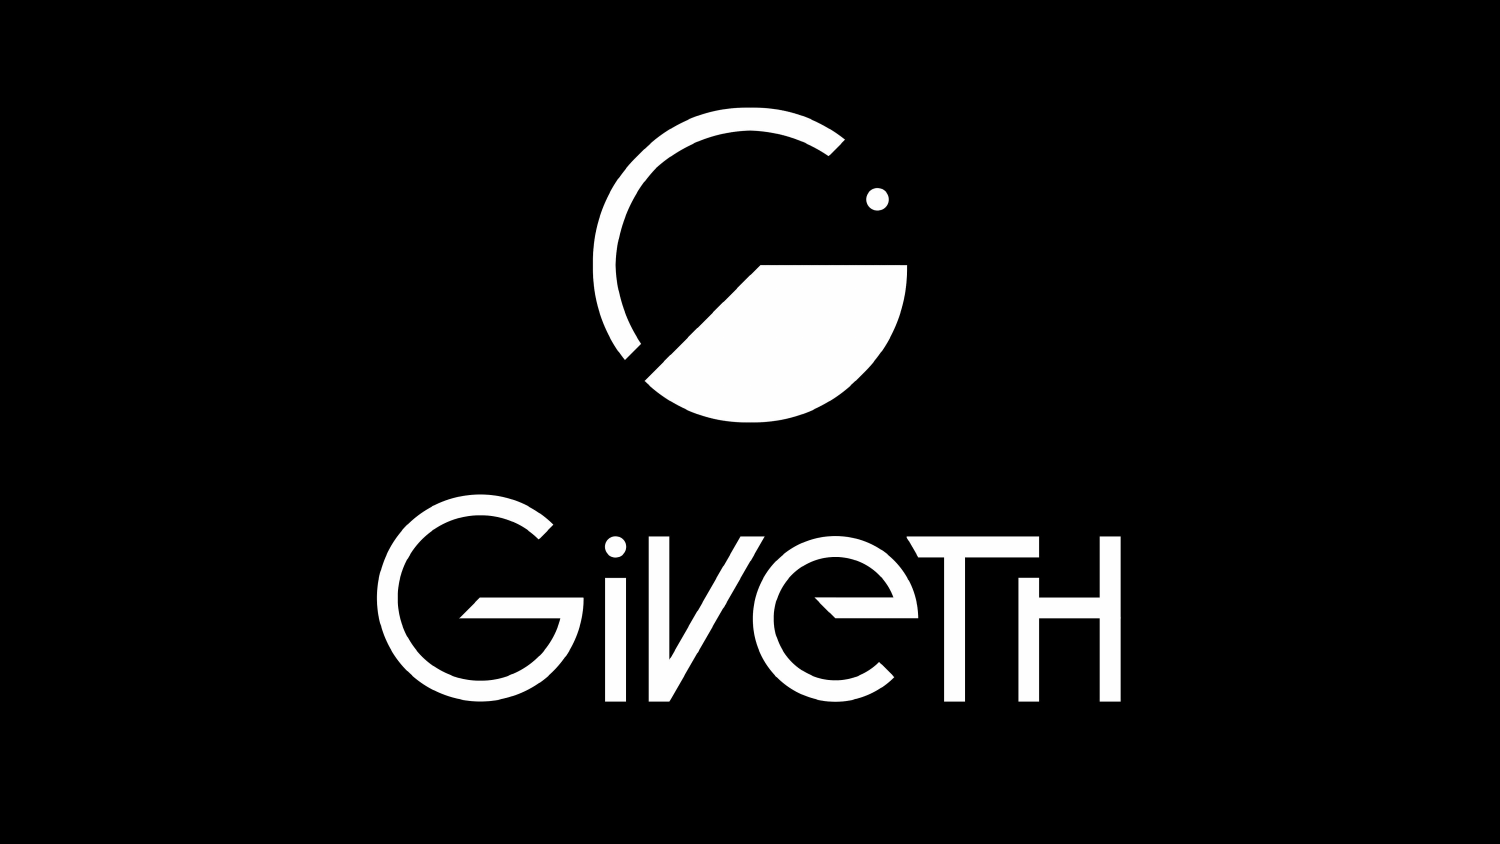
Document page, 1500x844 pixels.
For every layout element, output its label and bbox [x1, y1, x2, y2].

picture [327, 0, 1173, 844]
